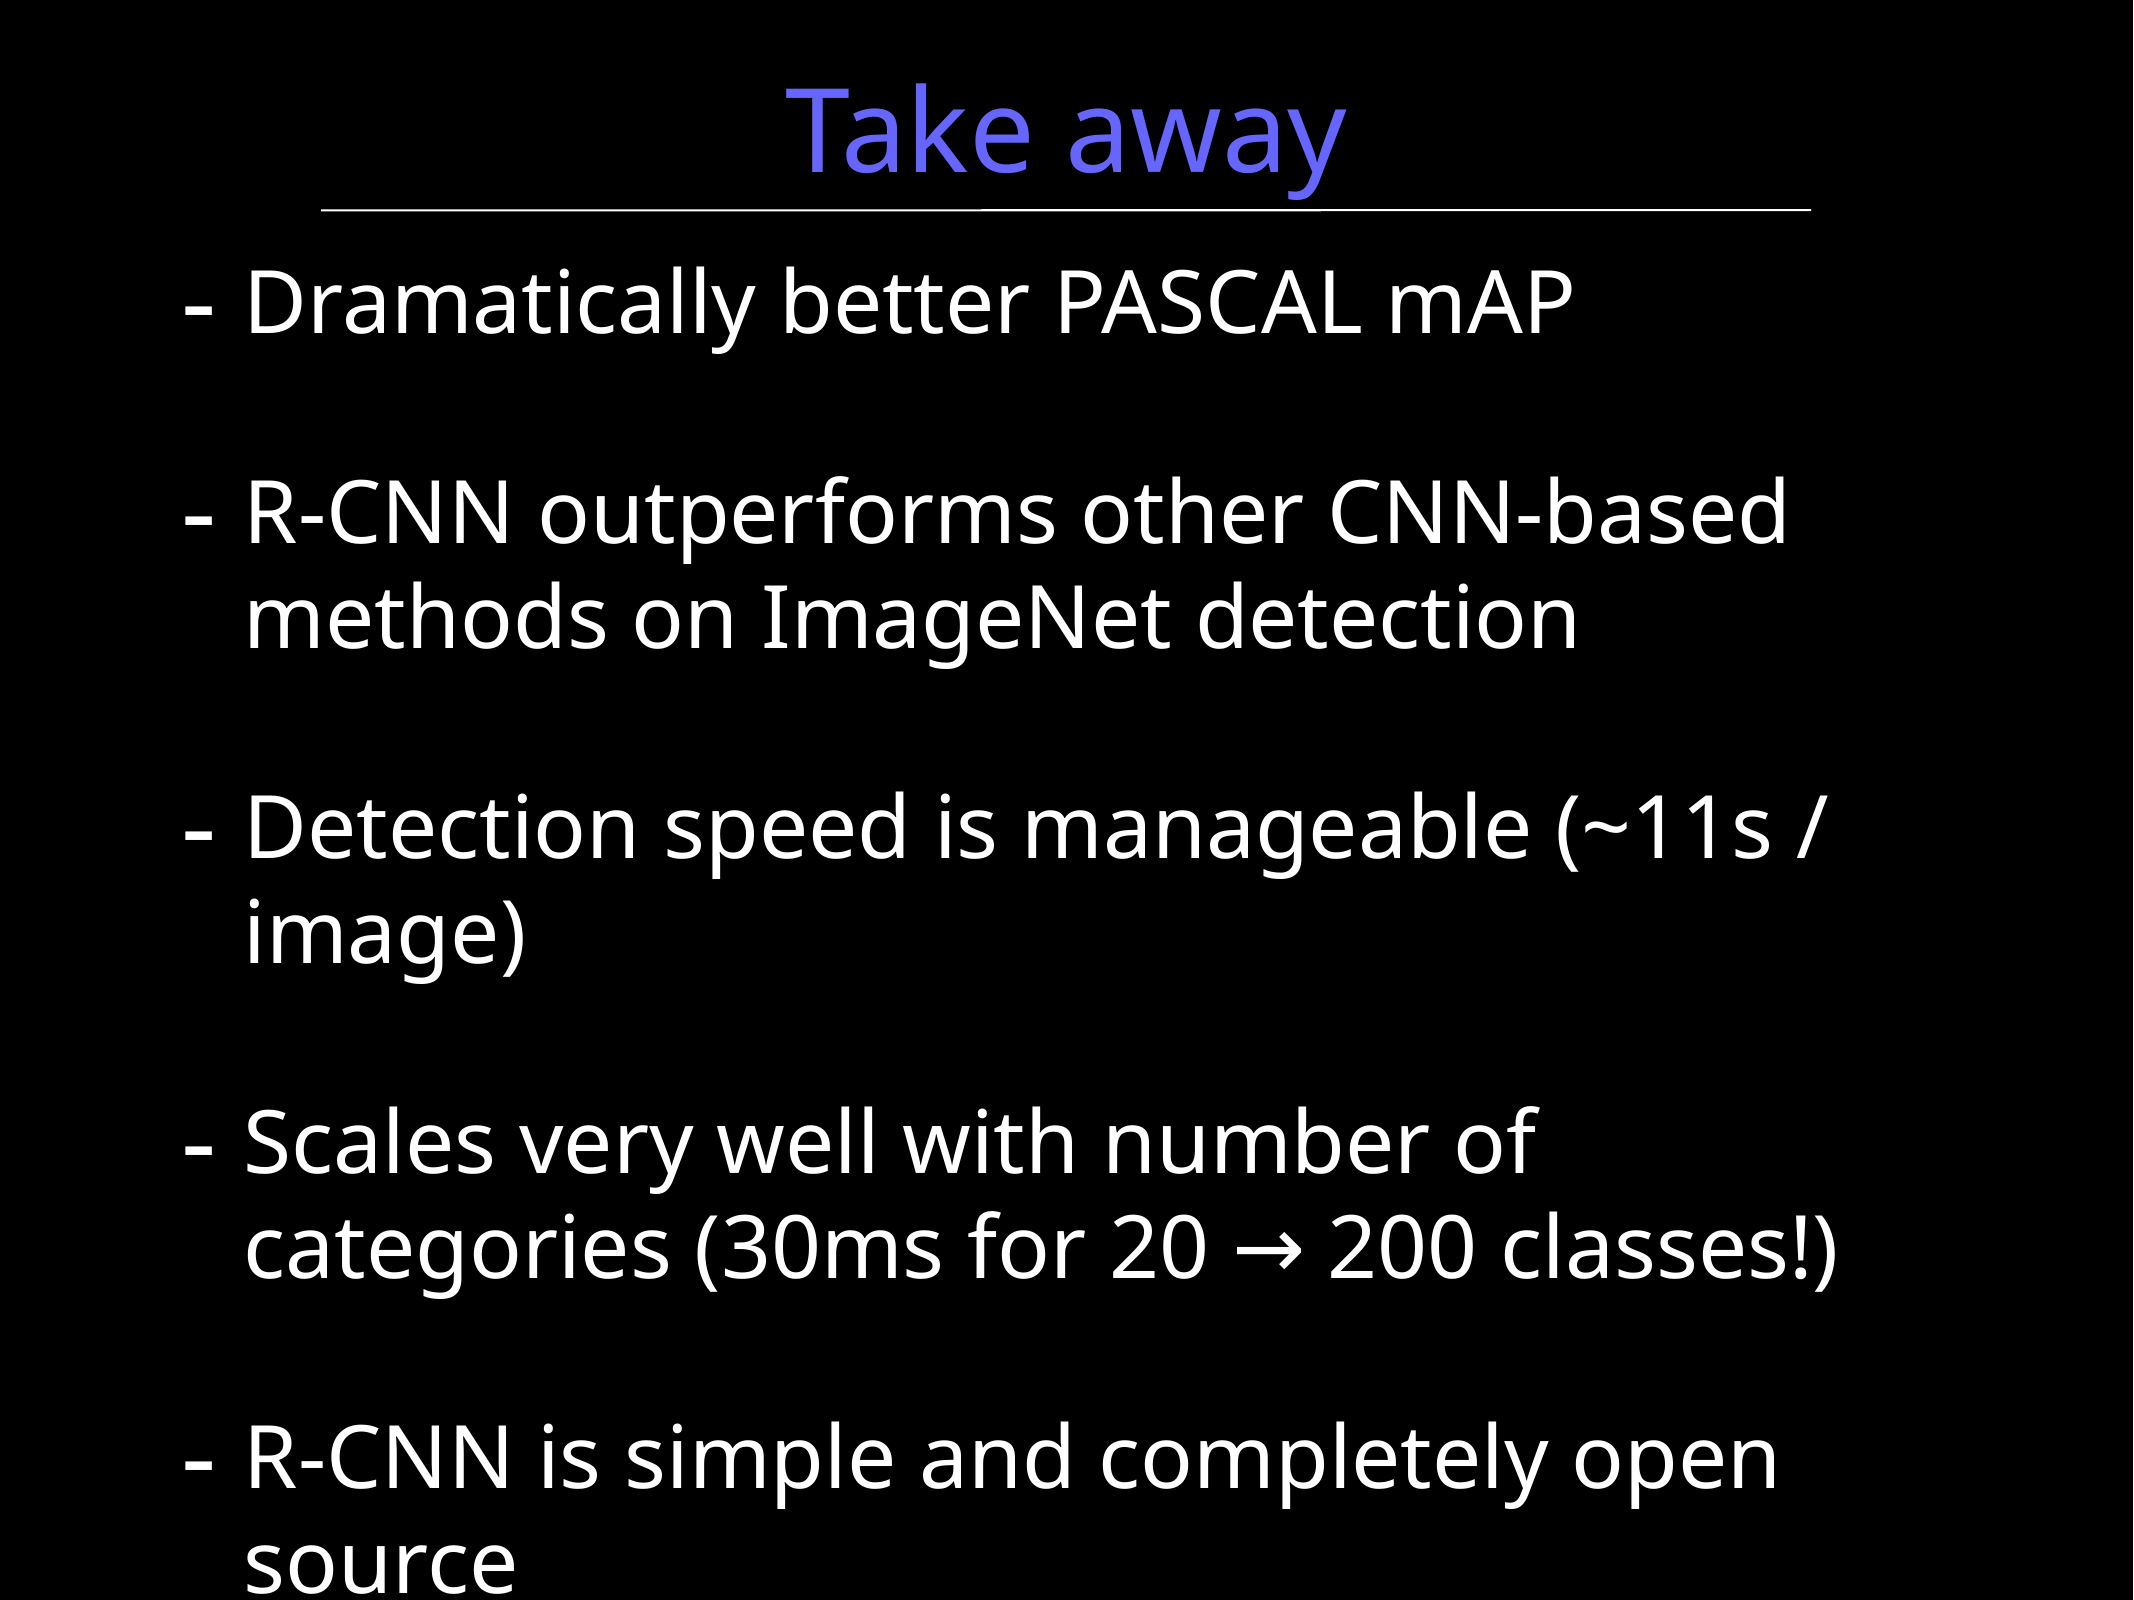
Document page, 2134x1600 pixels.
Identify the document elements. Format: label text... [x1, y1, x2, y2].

title Take away [208, 41, 1925, 211]
text_box Dramatically better PASCAL mAP R-CNN outperforms other CNN-based methods on ImageNet detection Detection speed is manageable (~11s / image) Scales very well with number of categories (30ms for 20 → 200 classes!) R-CNN is simple and completely open source [181, 245, 1952, 1455]
